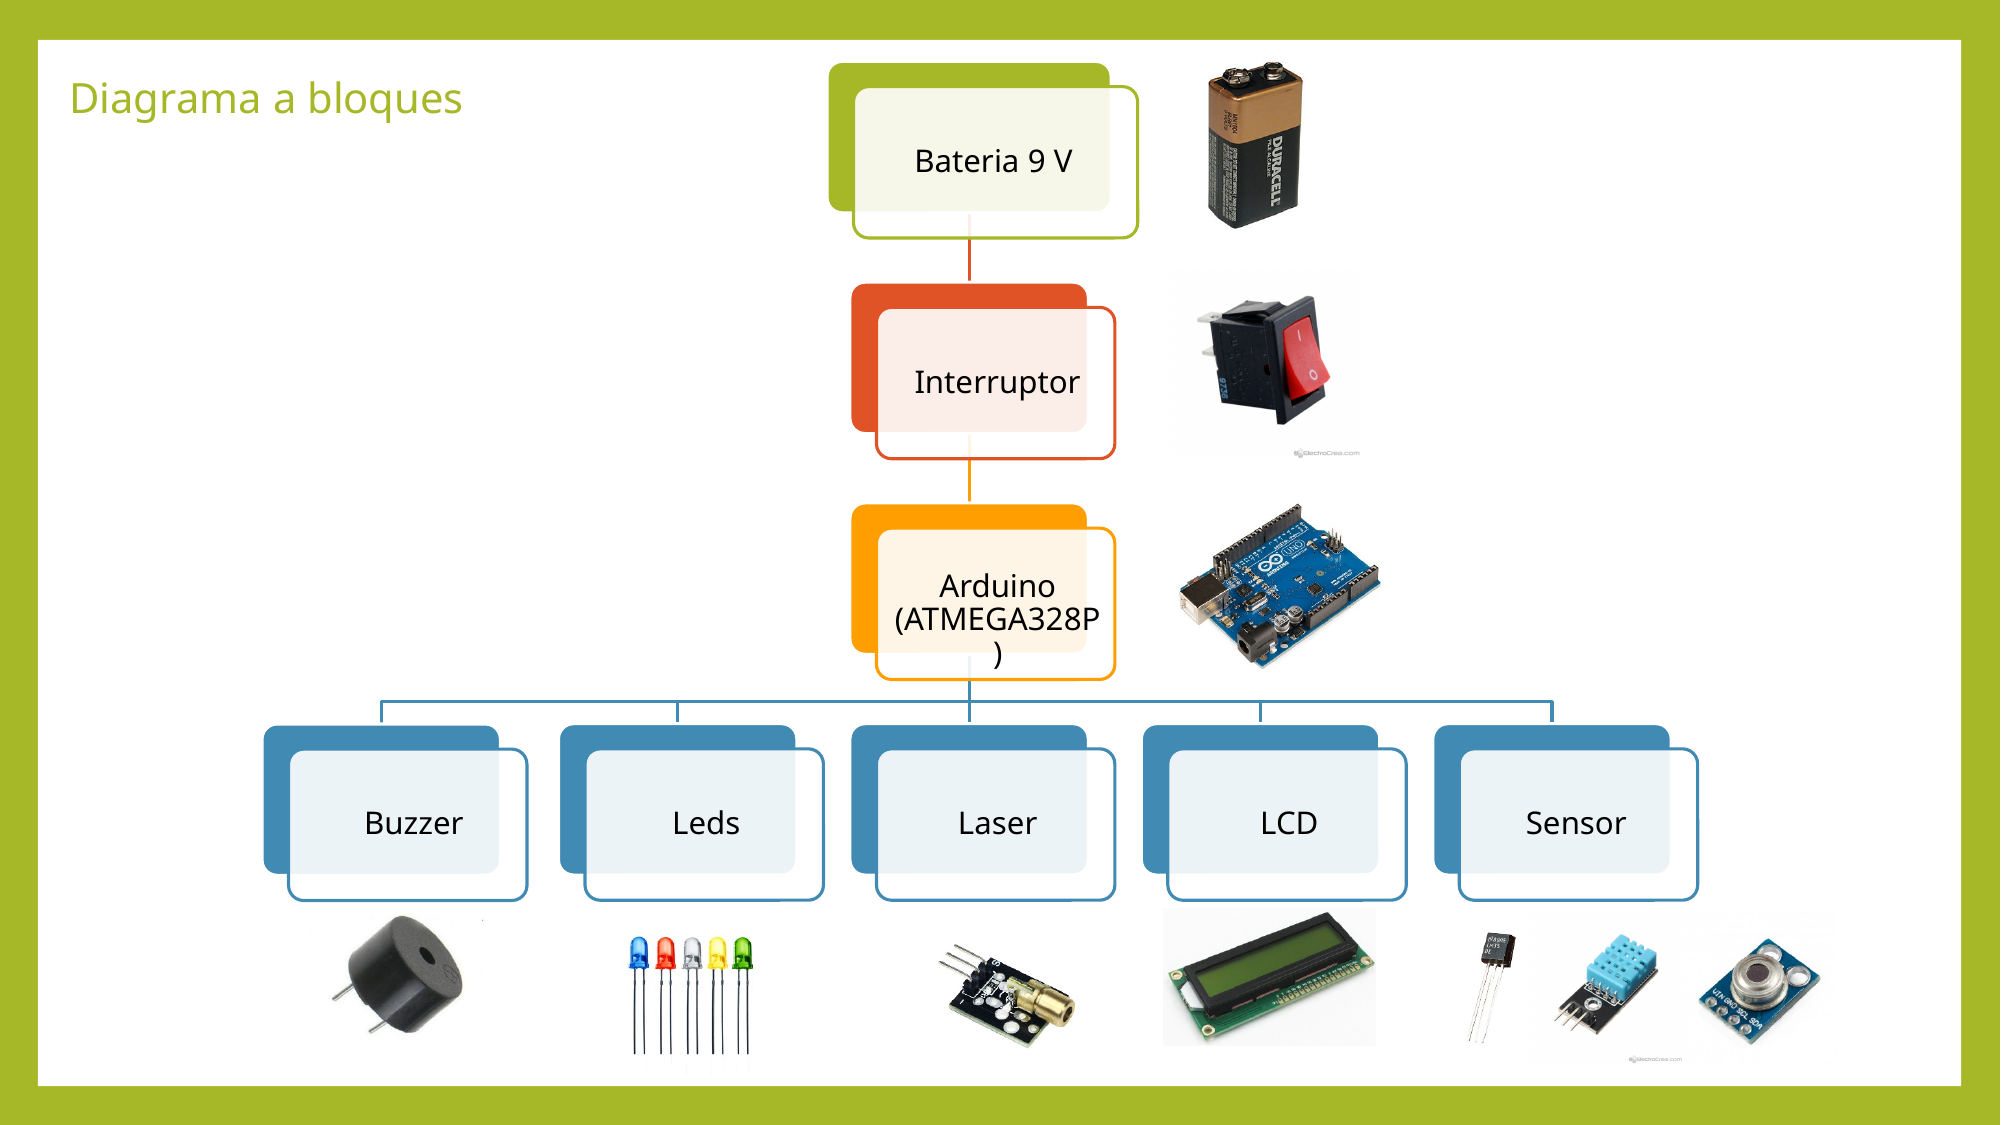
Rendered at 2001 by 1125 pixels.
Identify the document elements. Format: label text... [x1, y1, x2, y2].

picture [930, 915, 1084, 1069]
picture [1170, 480, 1387, 697]
title Diagrama a bloques [54, 54, 639, 146]
picture [1163, 908, 1376, 1046]
picture [297, 907, 487, 1046]
picture [1170, 268, 1361, 459]
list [92, 60, 1873, 901]
picture [1170, 60, 1341, 231]
picture [599, 908, 789, 1077]
picture [1422, 911, 1837, 1065]
